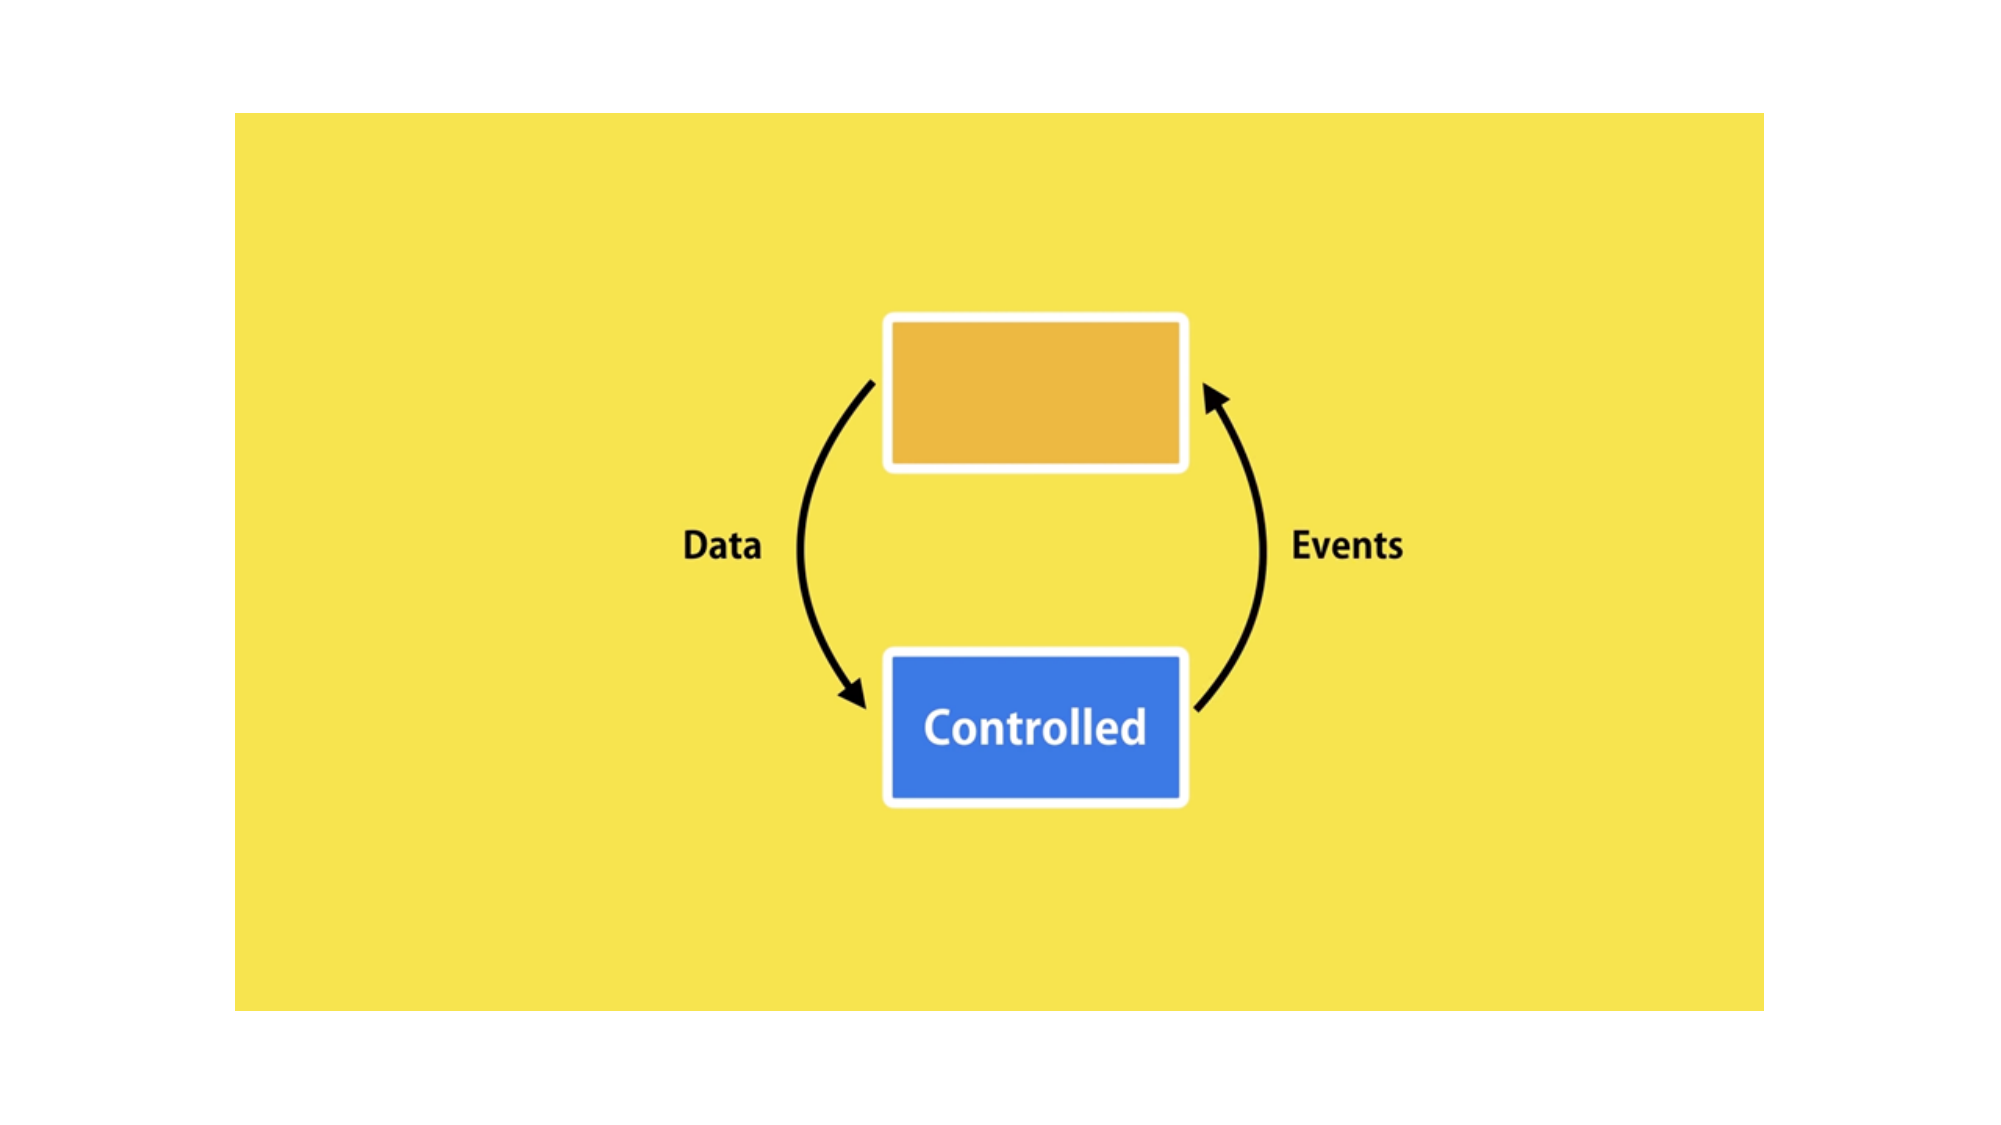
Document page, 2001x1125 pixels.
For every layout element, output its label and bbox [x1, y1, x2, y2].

picture [235, 113, 1764, 1011]
